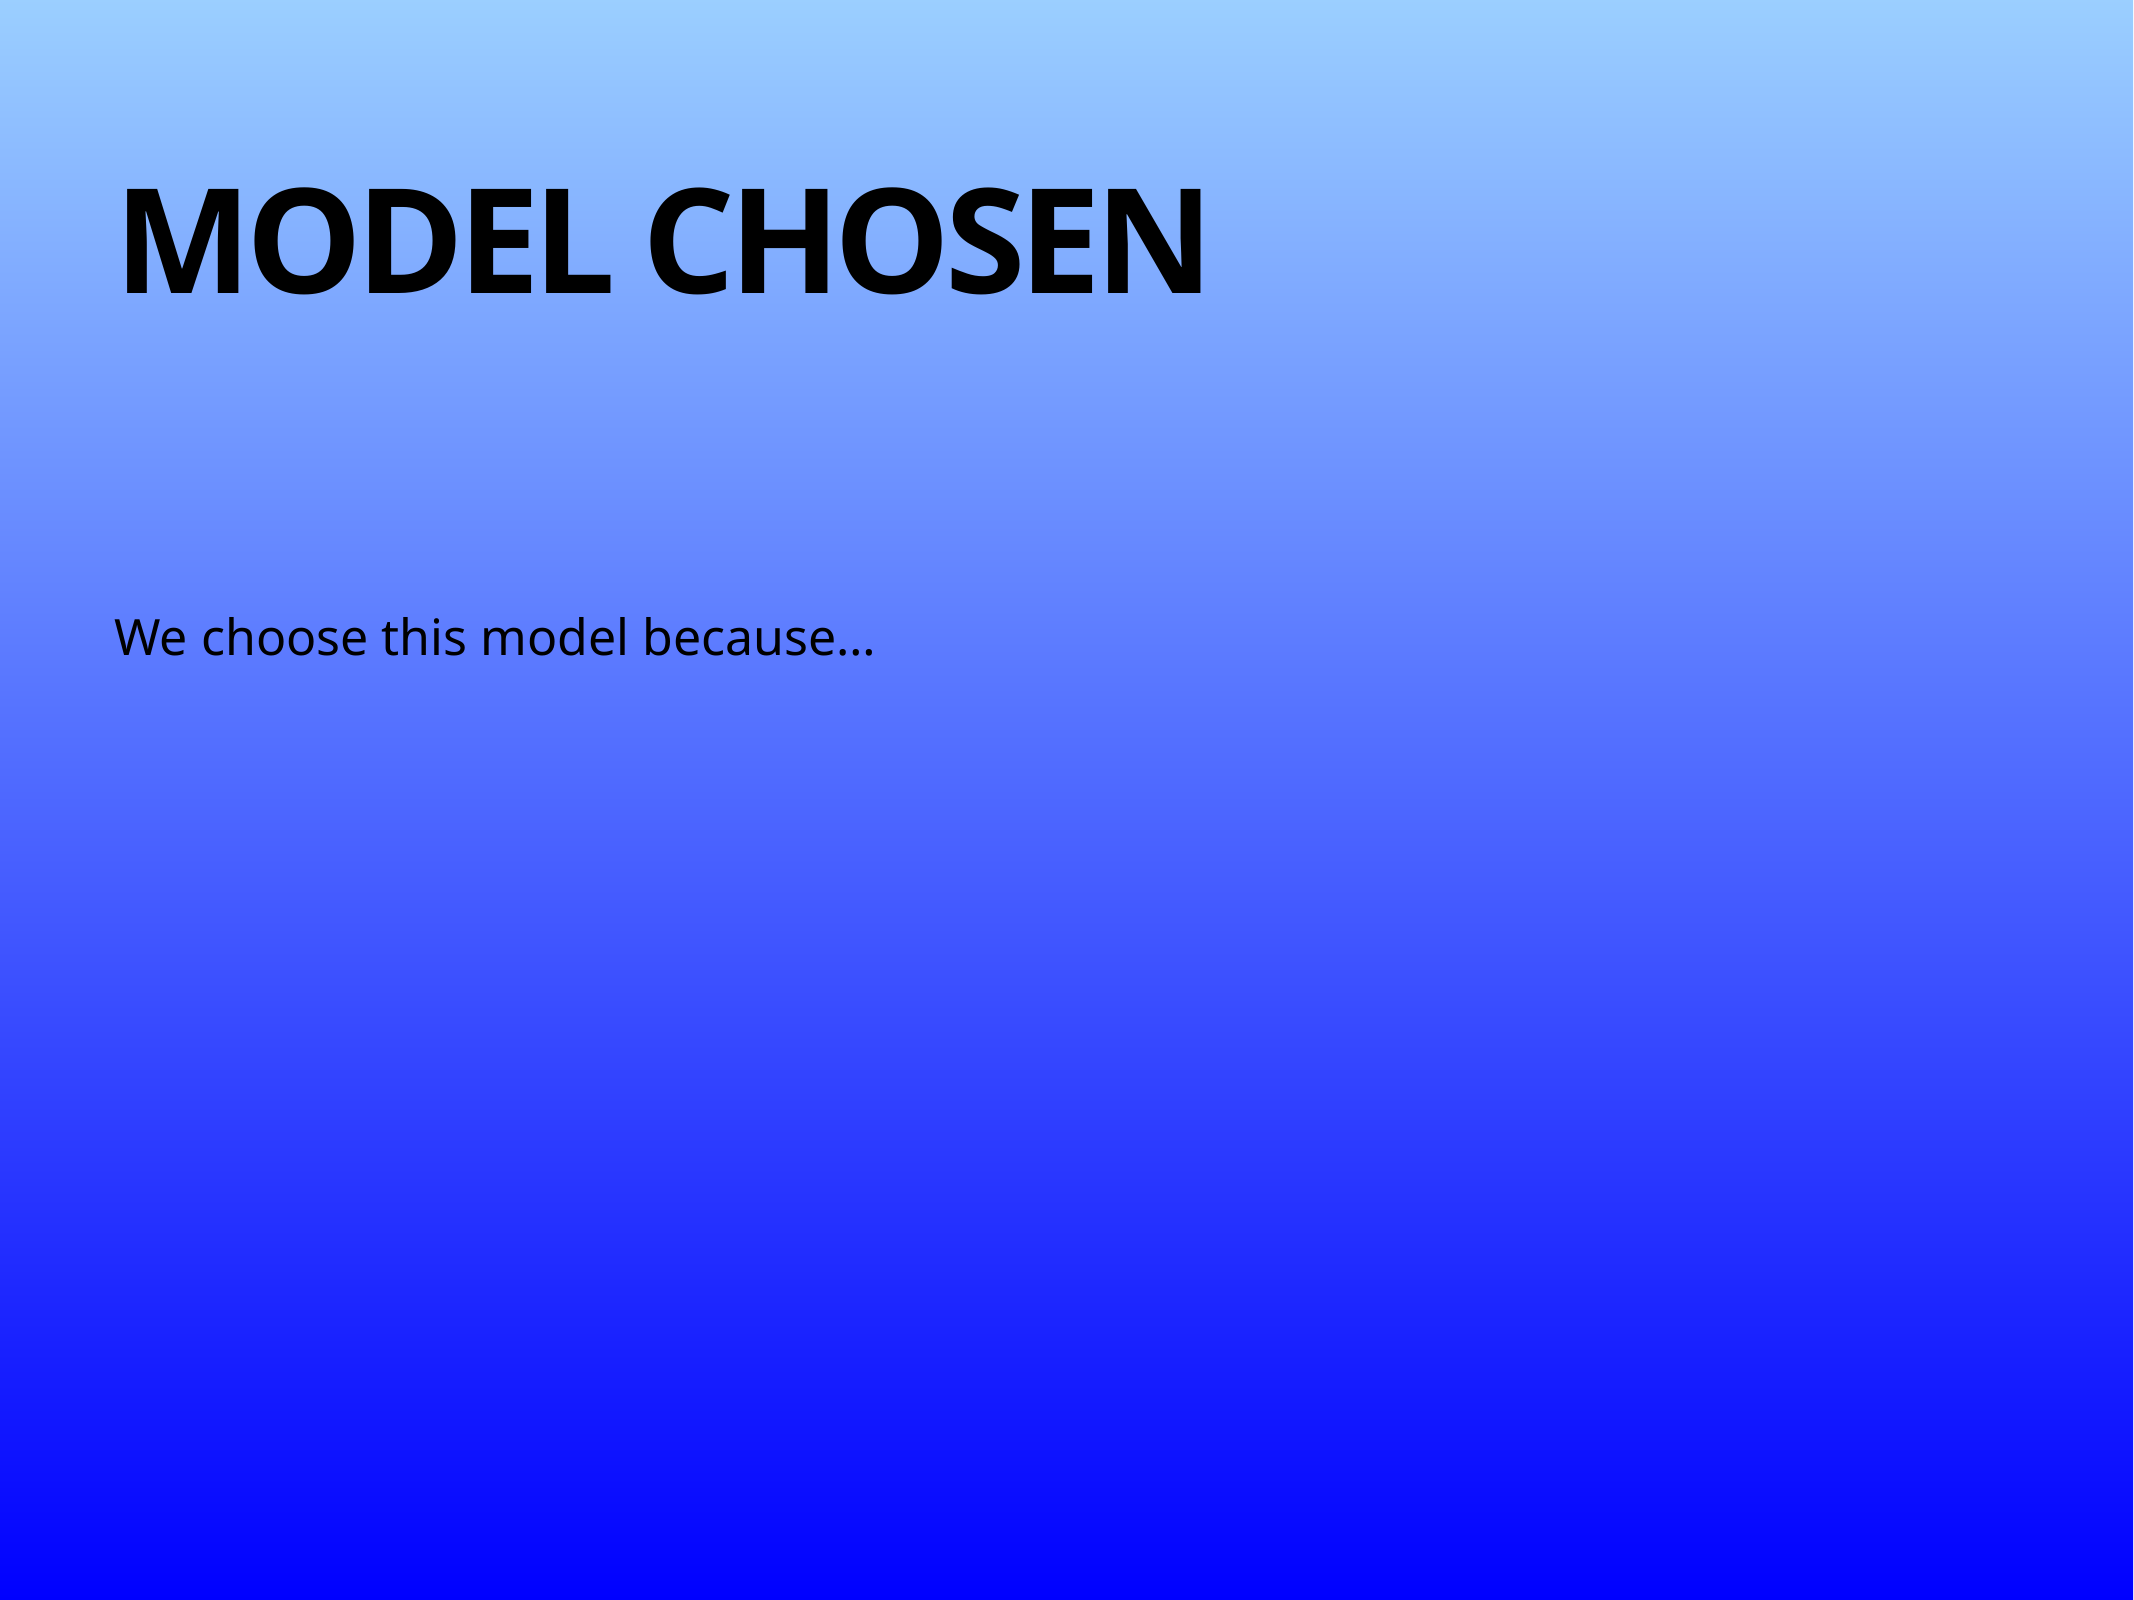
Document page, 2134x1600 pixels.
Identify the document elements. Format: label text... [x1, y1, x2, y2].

title model chosen [105, 172, 2028, 388]
list We choose this model because… [105, 596, 1183, 1395]
